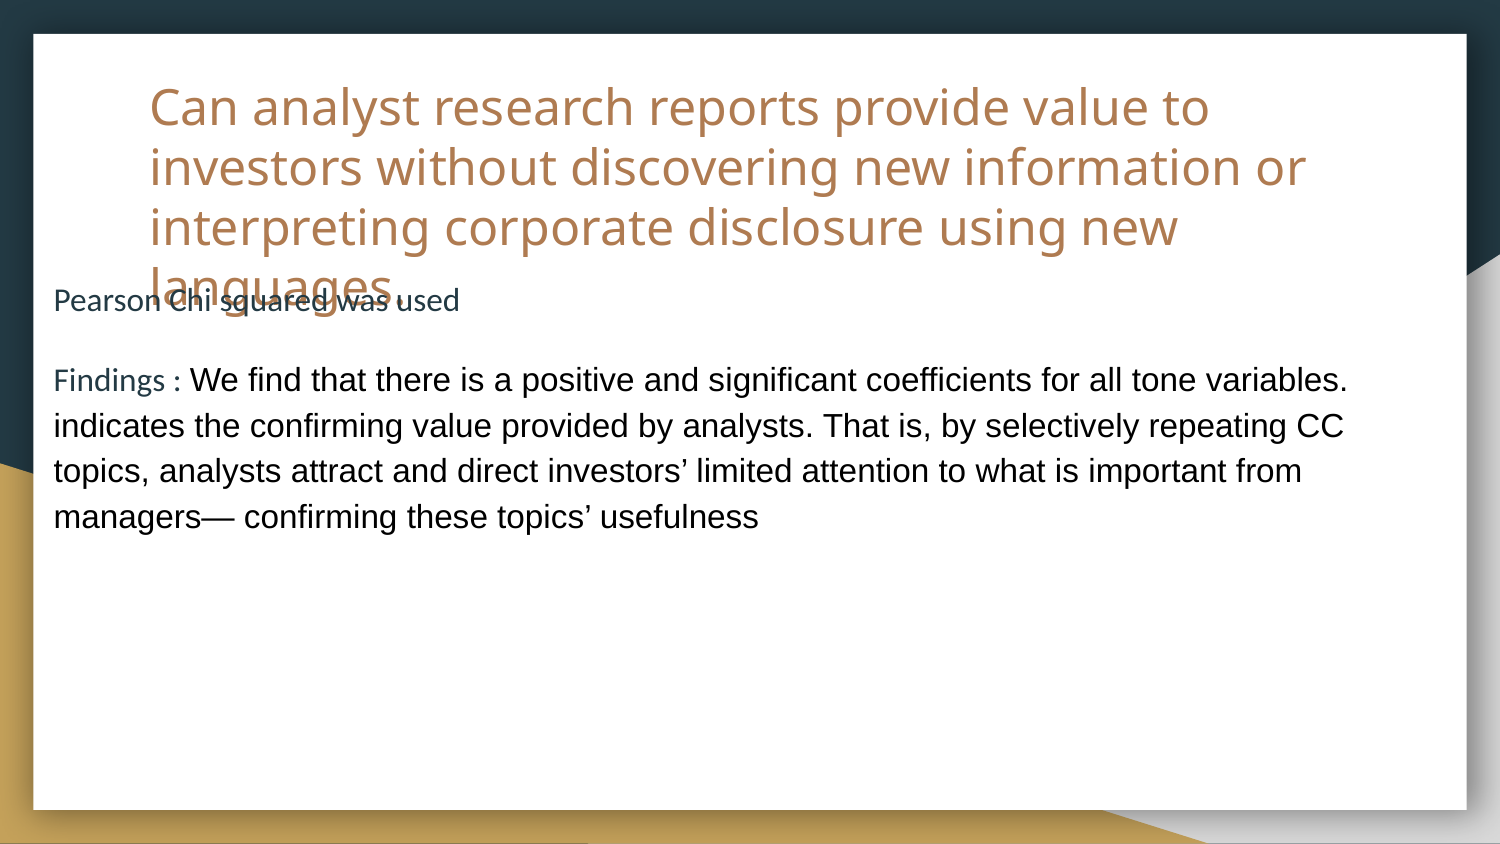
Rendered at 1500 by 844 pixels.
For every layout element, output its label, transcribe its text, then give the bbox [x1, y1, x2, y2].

title Can analyst research reports provide value to investors without discovering new information or interpreting corporate disclosure using new languages. [134, 0, 1395, 243]
list Pearson Chi squared was used Findings : We find that there is a positive and significant coefficients for all tone variables. indicates the confirming value provided by analysts. That is, by selectively repeating CC topics, analysts attract and direct investors’ limited attention to what is important from managers— confirming these topics’ usefulness [38, 257, 1387, 767]
